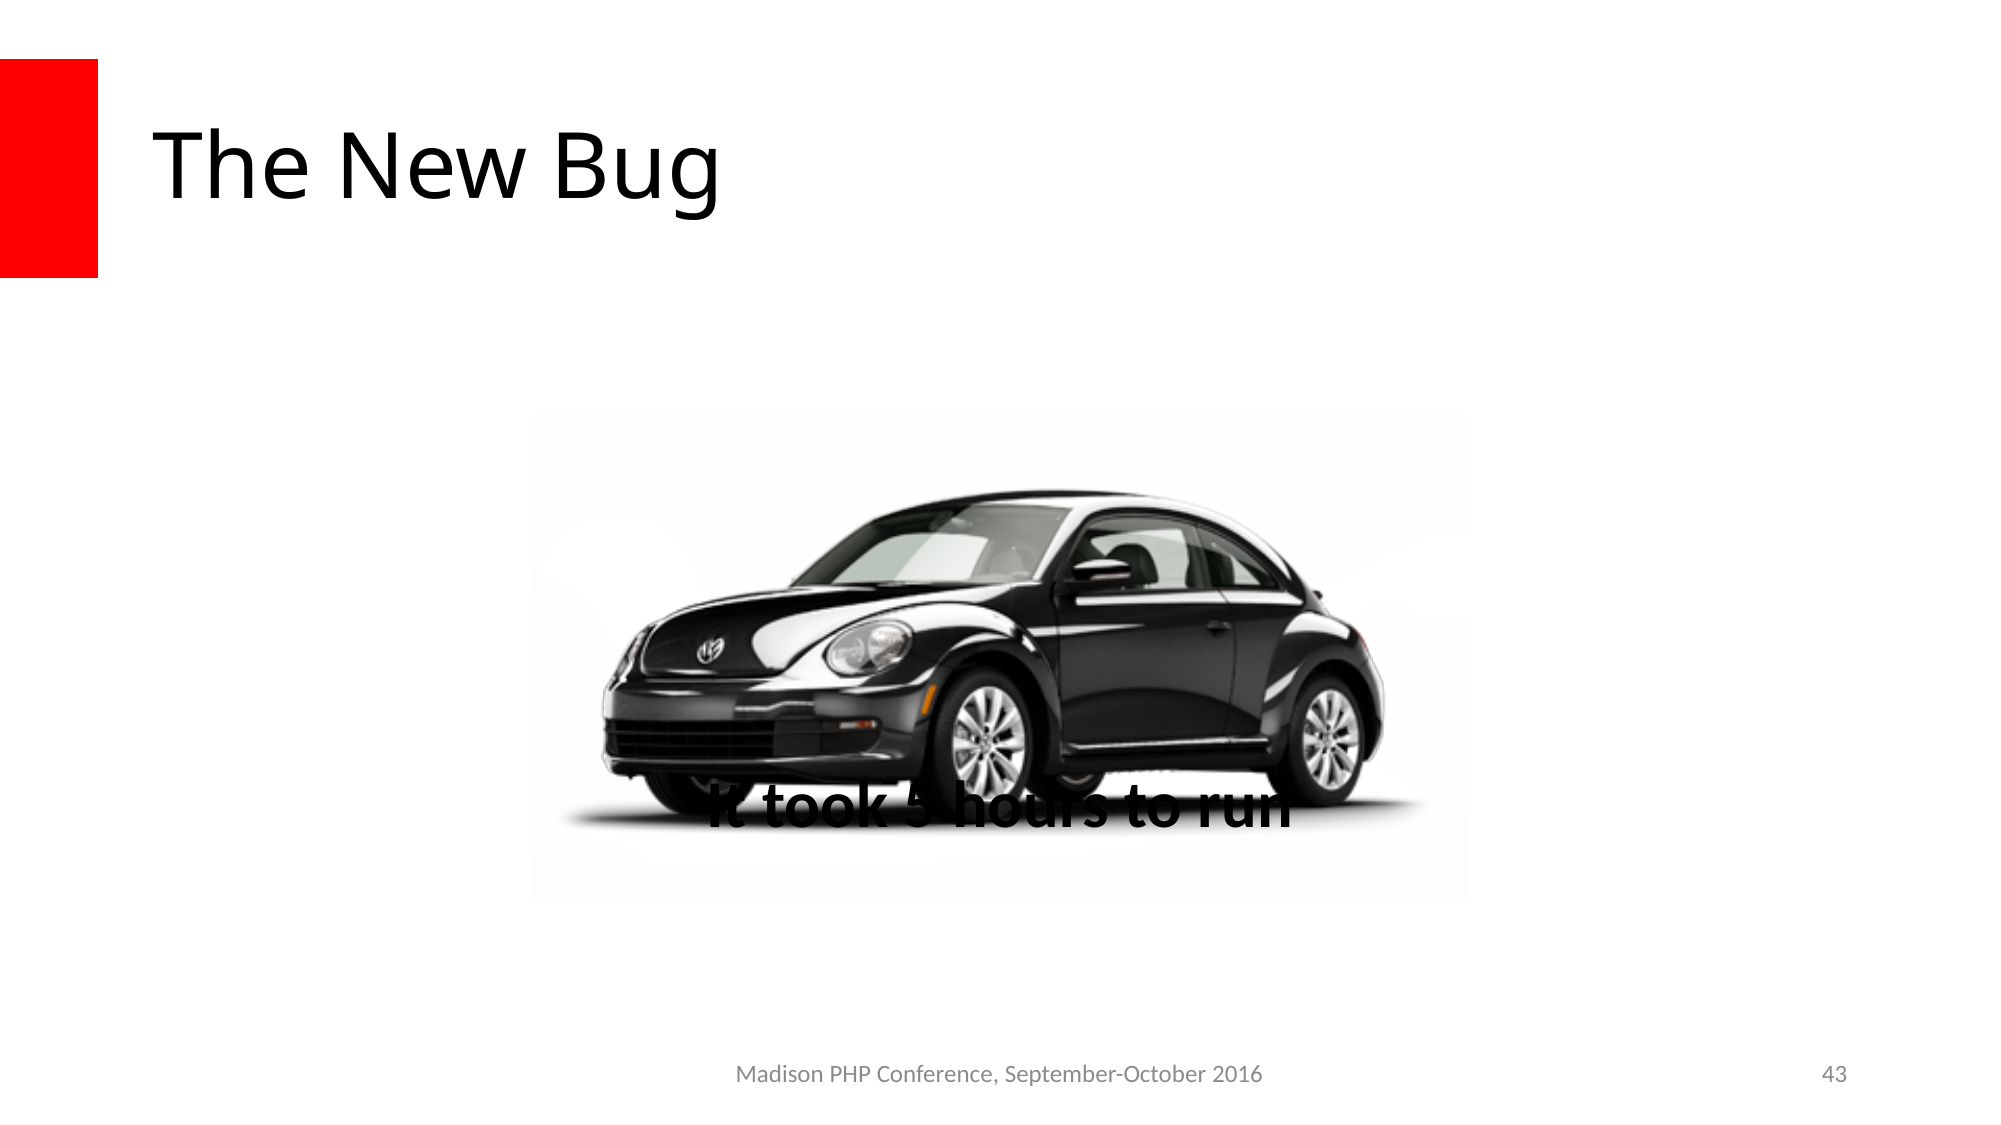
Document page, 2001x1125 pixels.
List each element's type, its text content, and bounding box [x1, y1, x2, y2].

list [531, 414, 1469, 898]
title The New Bug [137, 59, 1863, 278]
footer Madison PHP Conference, September-October 2016 [662, 1042, 1338, 1103]
slide_number 43 [1412, 1042, 1863, 1103]
